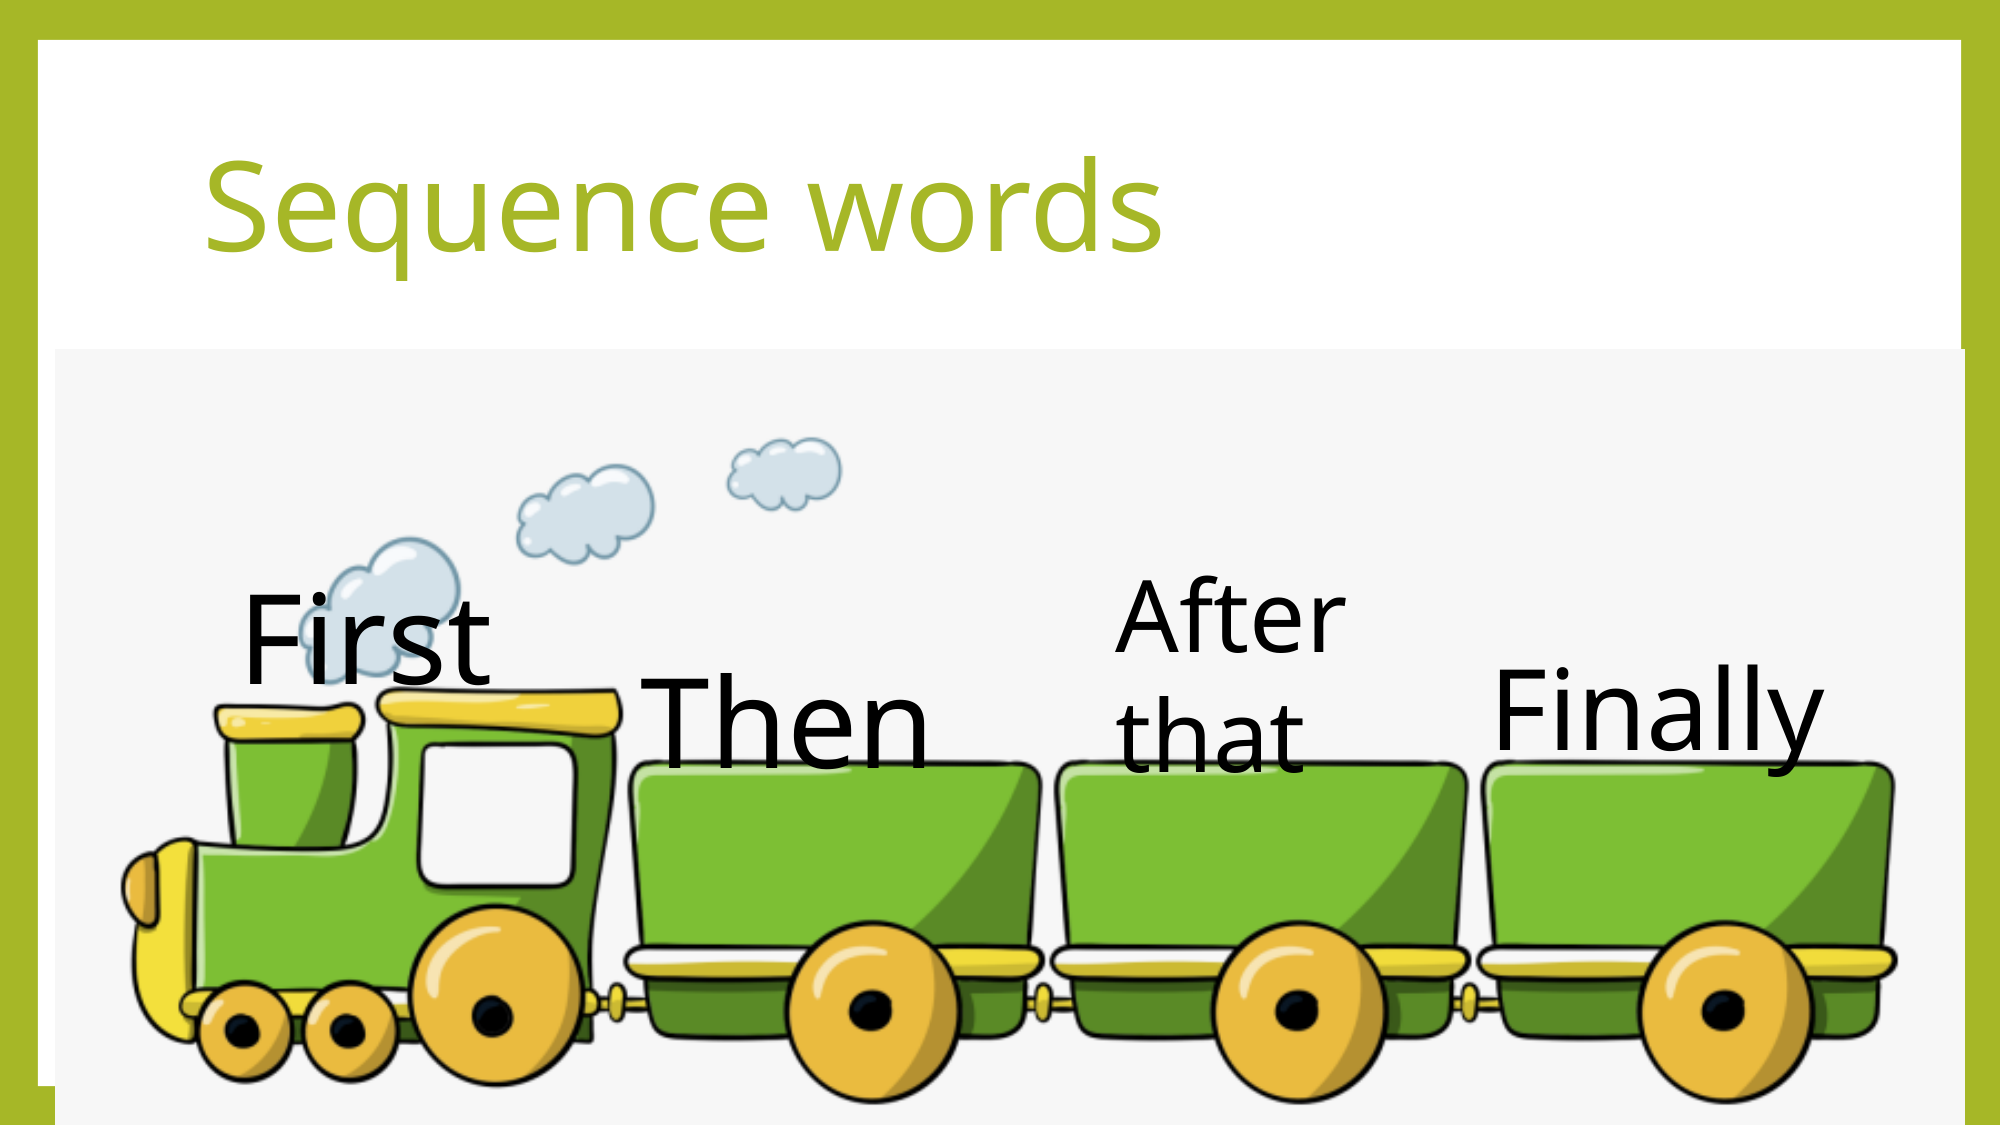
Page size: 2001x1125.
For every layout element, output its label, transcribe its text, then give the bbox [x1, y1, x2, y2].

picture [54, 349, 1965, 1125]
title Sequence words [187, 99, 1808, 323]
